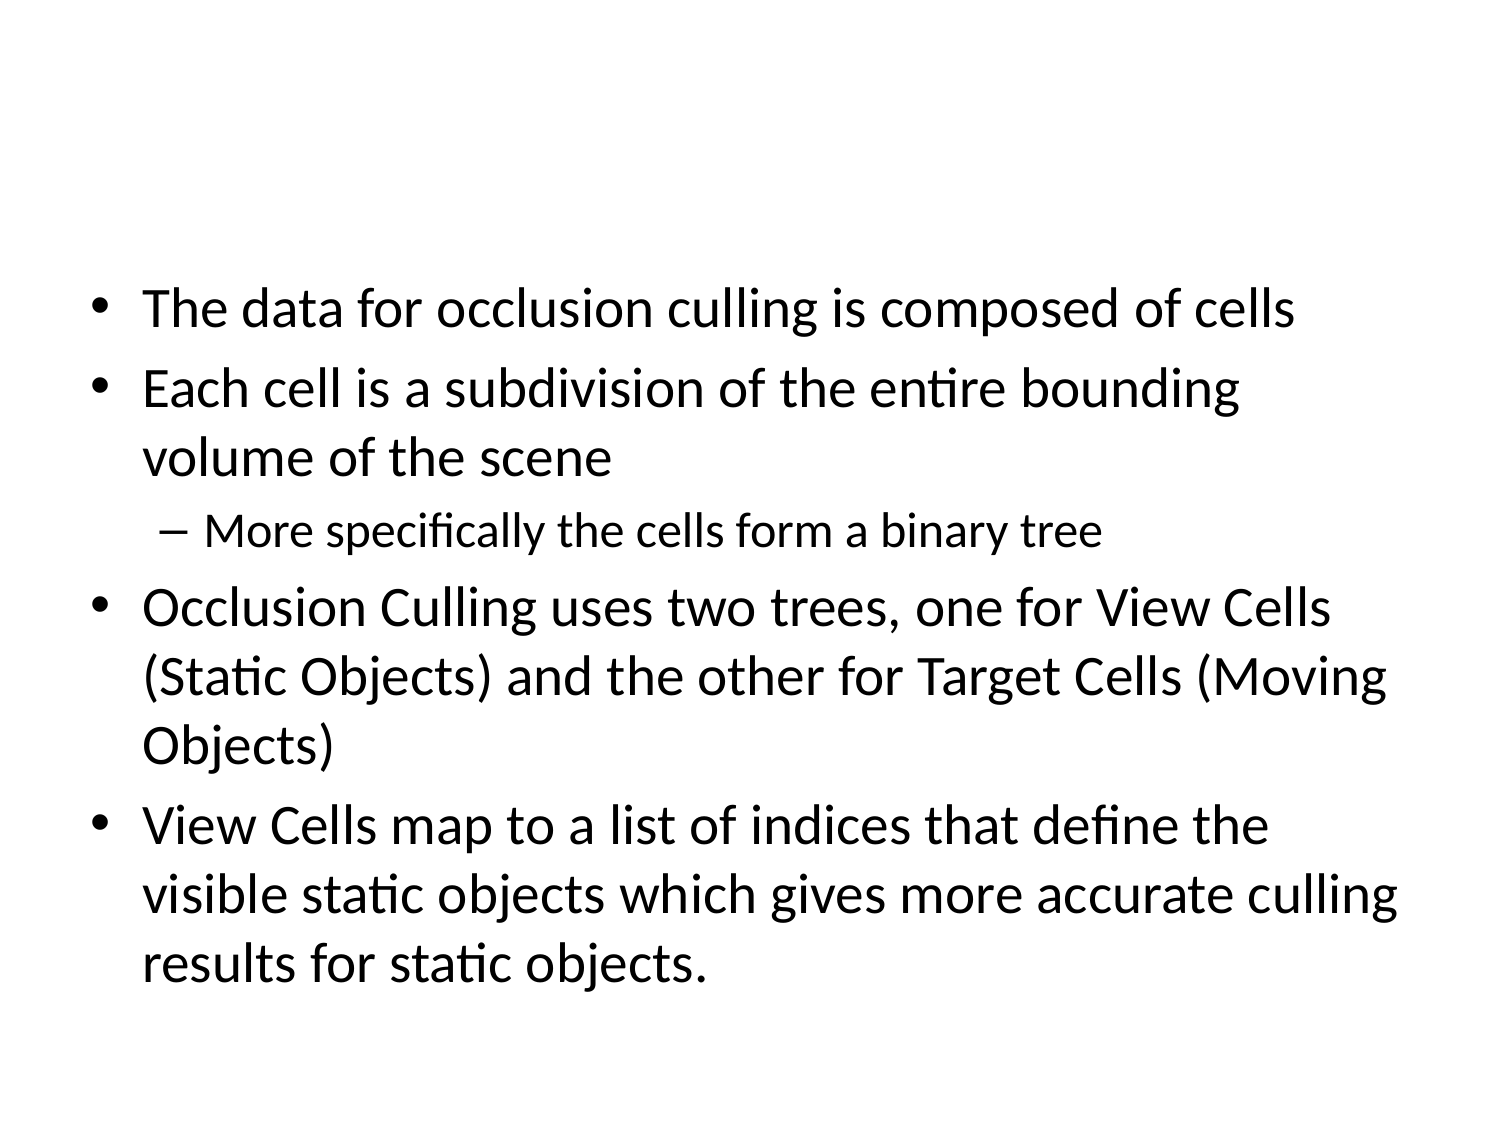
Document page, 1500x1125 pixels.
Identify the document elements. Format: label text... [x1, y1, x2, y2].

list The data for occlusion culling is composed of cells Each cell is a subdivision of the entire bounding volume of the scene More specifically the cells form a binary tree Occlusion Culling uses two trees, one for View Cells (Static Objects) and the other for Target Cells (Moving Objects) View Cells map to a list of indices that define the visible static objects which gives more accurate culling results for static objects. [75, 262, 1425, 1005]
